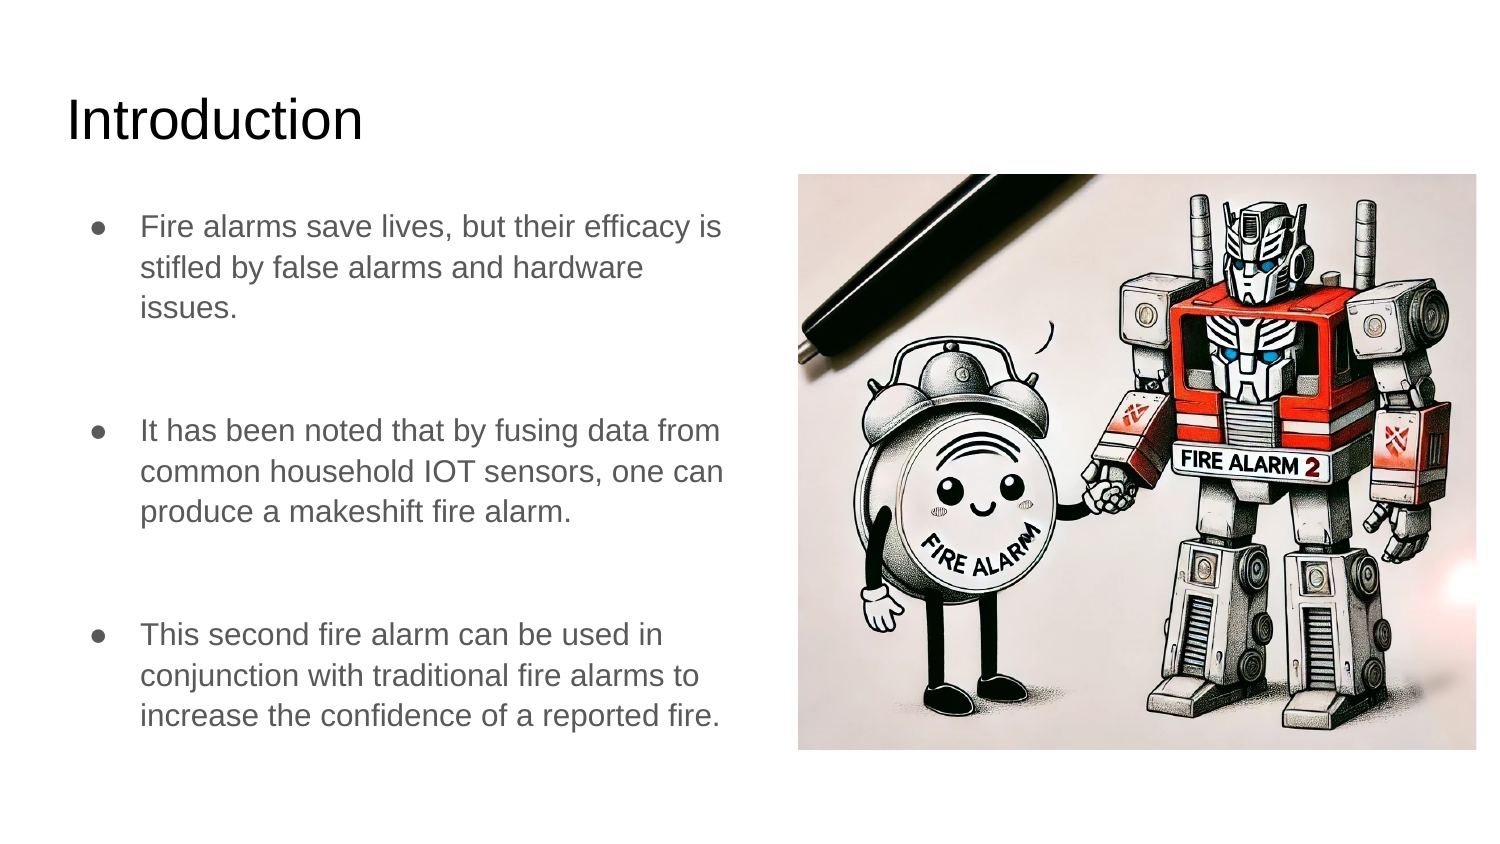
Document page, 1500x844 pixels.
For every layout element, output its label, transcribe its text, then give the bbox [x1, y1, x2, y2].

picture [797, 174, 1477, 750]
title Introduction [51, 72, 1449, 167]
list Fire alarms save lives, but their efficacy is stifled by false alarms and hardware issues. It has been noted that by fusing data from common household IOT sensors, one can produce a makeshift fire alarm. This second fire alarm can be used in conjunction with traditional fire alarms to increase the confidence of a reported fire. [51, 189, 750, 750]
